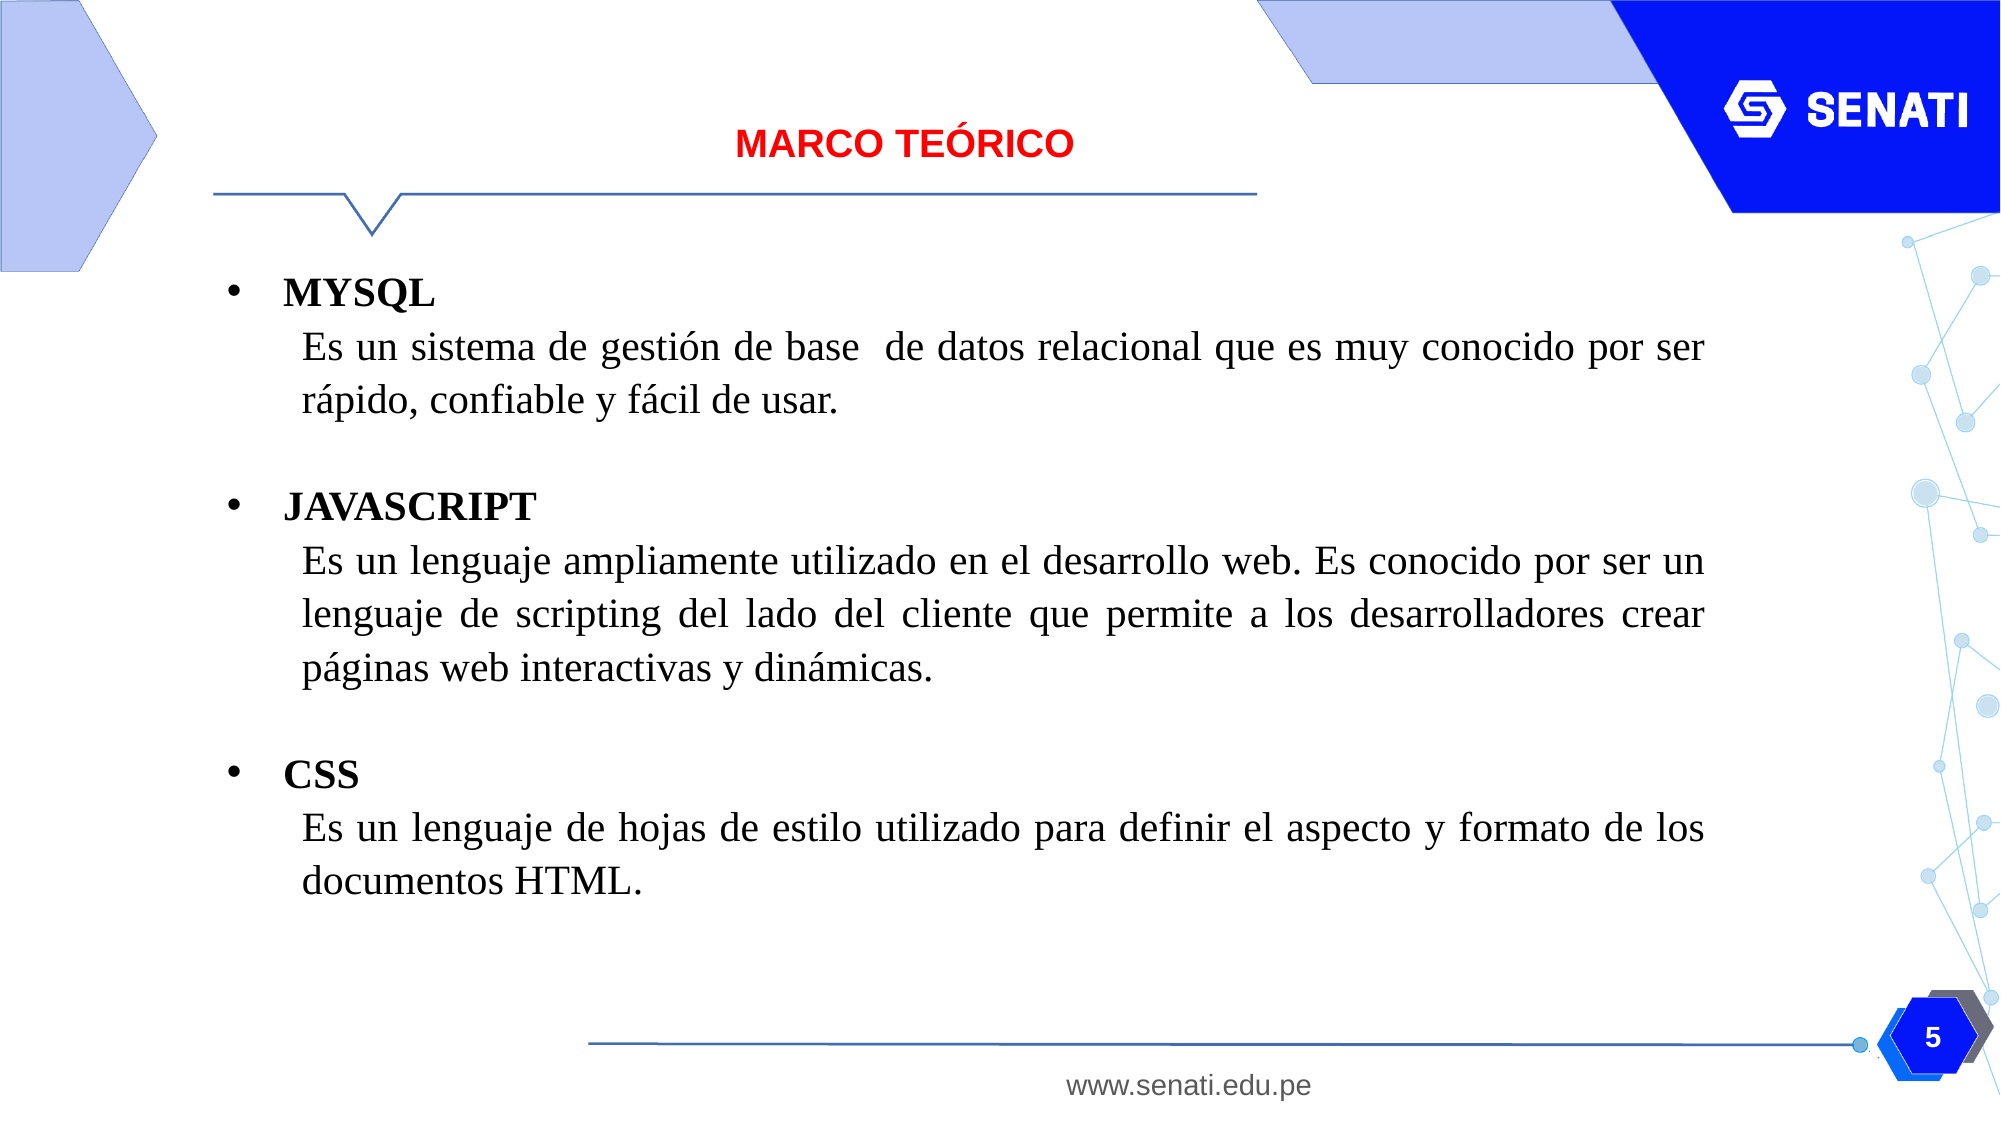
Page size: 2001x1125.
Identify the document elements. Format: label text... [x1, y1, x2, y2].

text_box MYSQL Es un sistema de gestión de base de datos relacional que es muy conocido por ser rápido, confiable y fácil de usar. JAVASCRIPT Es un lenguaje ampliamente utilizado en el desarrollo web. Es conocido por ser un lenguaje de scripting del lado del cliente que permite a los desarrolladores crear páginas web interactivas y dinámicas. CSS Es un lenguaje de hojas de estilo utilizado para definir el aspecto y formato de los documentos HTML. [92, 253, 1722, 911]
picture [0, 0, 2001, 1125]
text_box MARCO TEÓRICO [209, 95, 1601, 178]
